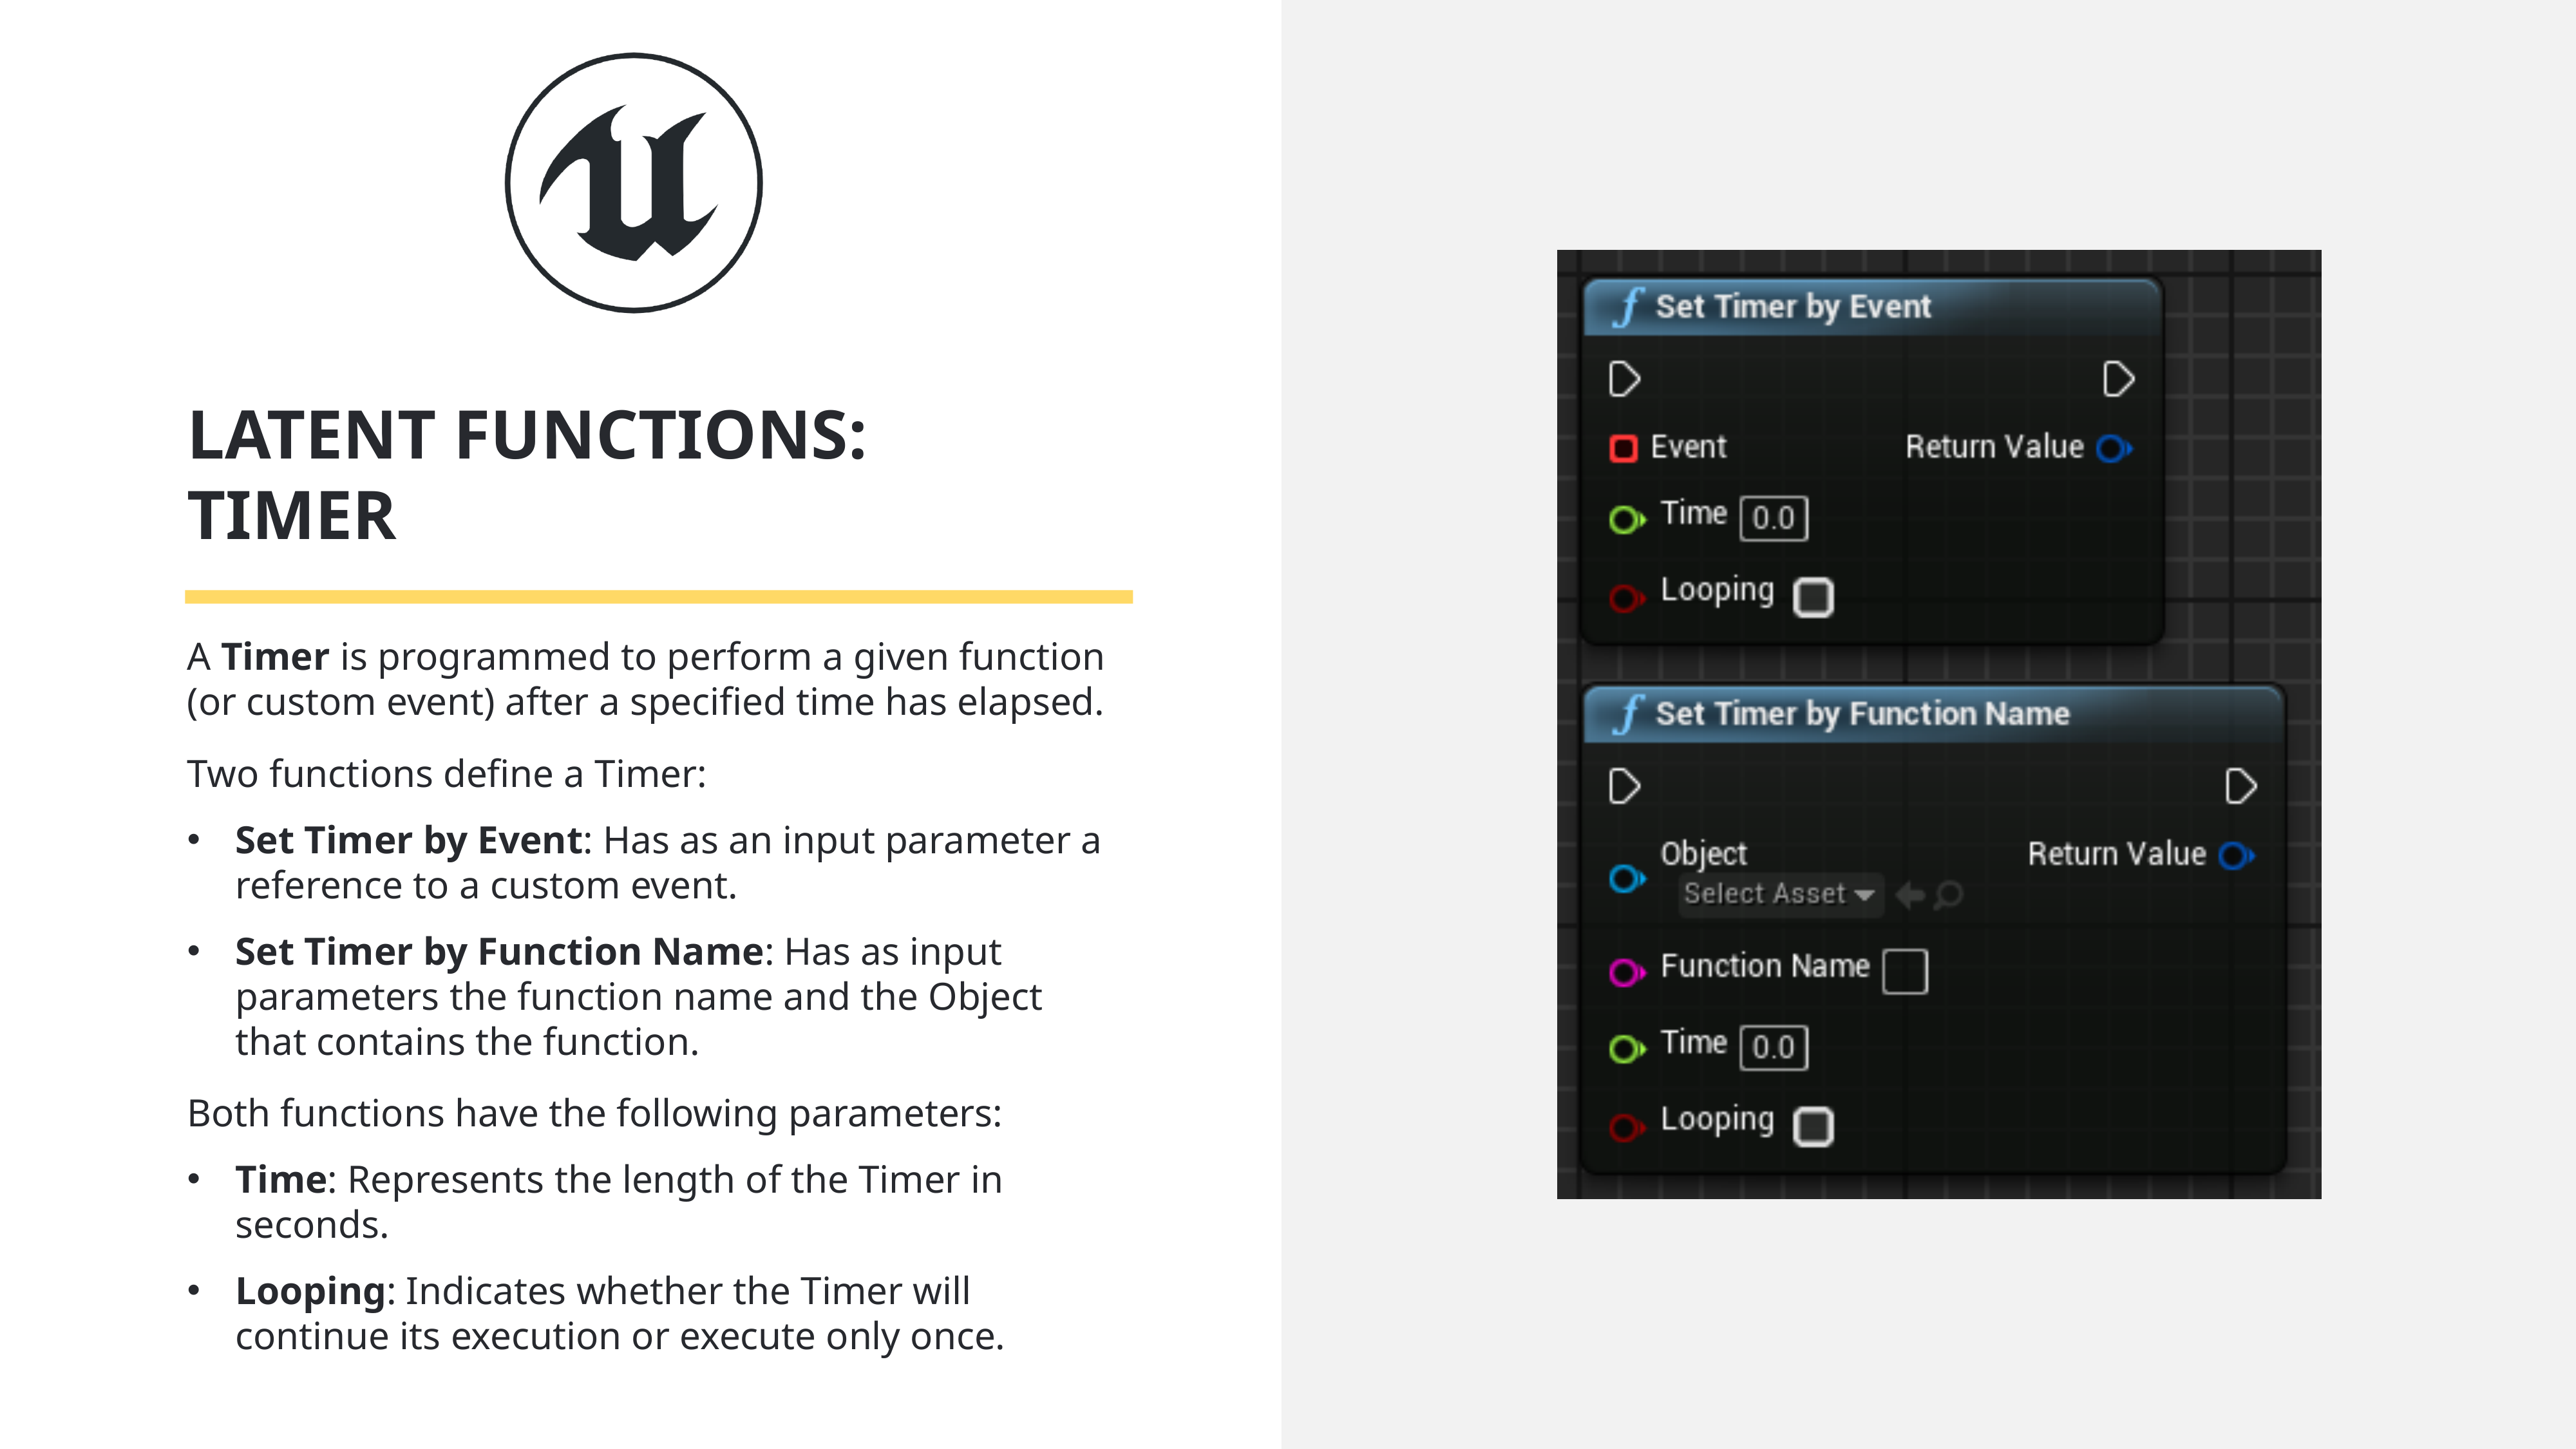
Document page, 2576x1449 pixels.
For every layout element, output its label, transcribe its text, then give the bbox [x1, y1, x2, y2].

list A Timer is programmed to perform a given function (or custom event) after a specified time has elapsed. Two functions define a Timer: Set Timer by Event: Has as an input parameter a reference to a custom event. Set Timer by Function Name: Has as input parameters the function name and the Object that contains the function. Both functions have the following parameters: Time: Represents the length of the Timer in seconds. Looping: Indicates whether the Timer will continue its execution or execute only once. [177, 628, 1133, 1437]
picture [1557, 249, 2322, 1200]
title LATENT FUNCTIONS: TIMER [177, 97, 1133, 558]
picture [495, 43, 773, 97]
